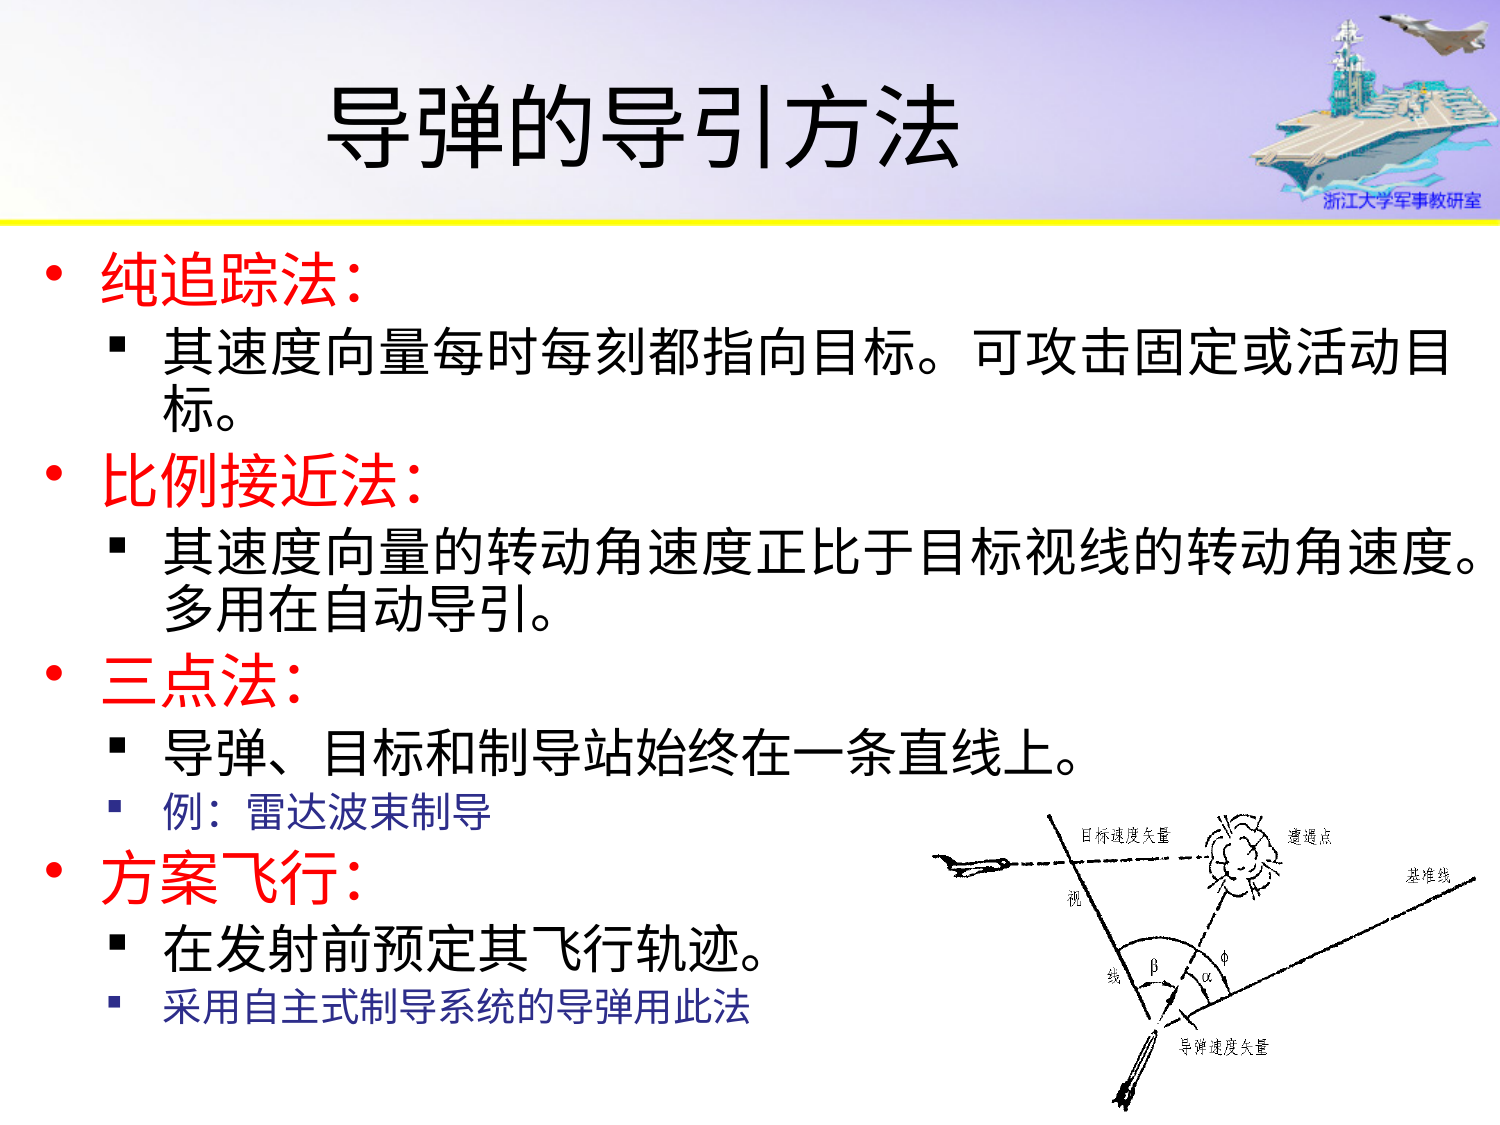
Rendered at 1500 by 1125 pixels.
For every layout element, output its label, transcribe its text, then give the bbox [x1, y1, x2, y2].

picture [0, 0, 1500, 226]
list 纯追踪法： 其速度向量每时每刻都指向目标。可攻击固定或活动目标。 比例接近法： 其速度向量的转动角速度正比于目标视线的转动角速度。多用在自动导引。 三点法： 导弹、目标和制导站始终在一条直线上。 例：雷达波束制导 方案飞行： 在发射前预定其飞行轨迹。 采用自主式制导系统的导弹用此法 [29, 243, 1471, 1043]
picture [926, 789, 1482, 1118]
title 导弹的导引方法 [29, 30, 1259, 219]
